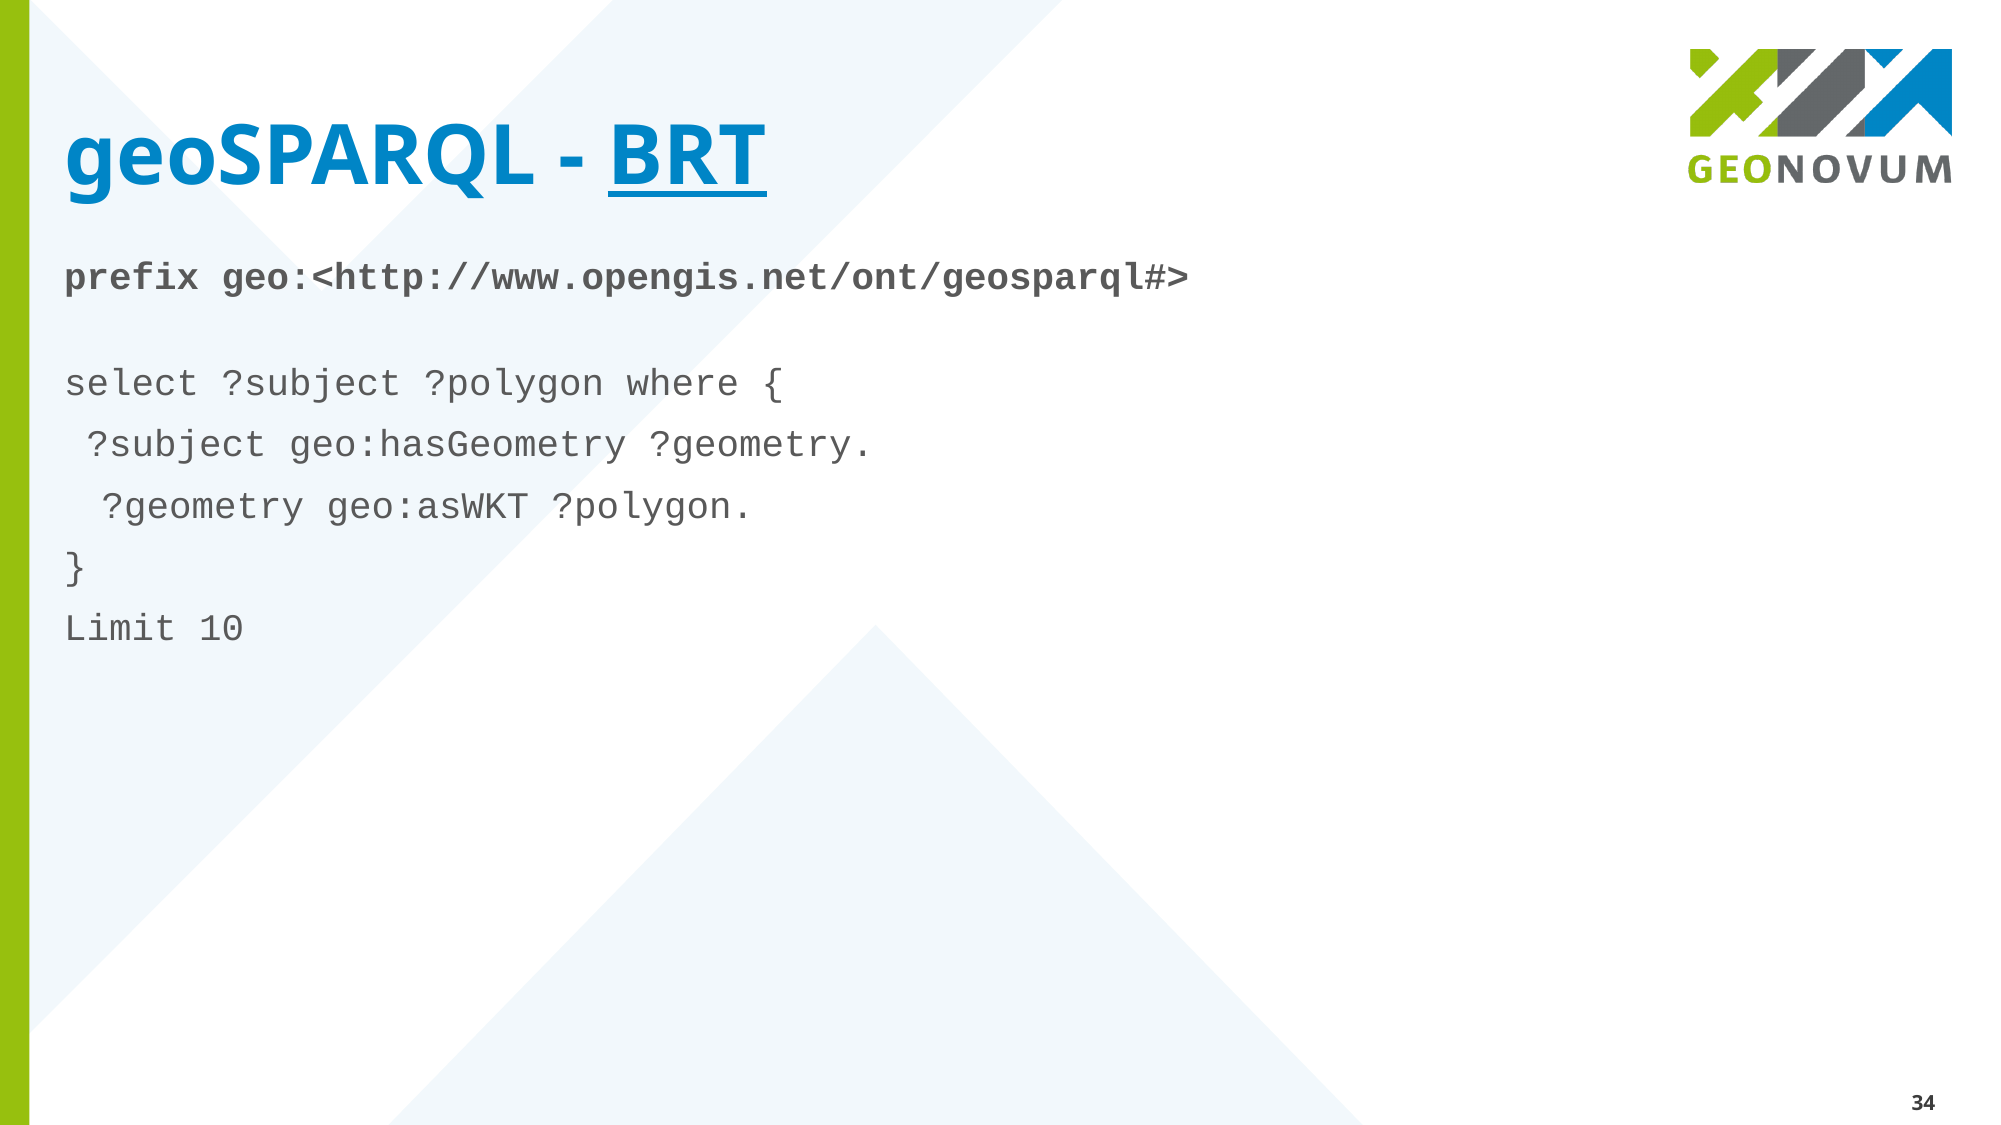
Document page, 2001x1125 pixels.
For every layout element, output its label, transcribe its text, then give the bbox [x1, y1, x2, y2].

slide_number 34 [1824, 1088, 1951, 1120]
picture [1686, 49, 1955, 186]
list prefix geo:<http://www.opengis.net/ont/geosparql#> select ?subject ?polygon where { ?subject geo:hasGeometry ?geometry. ?geometry geo:asWKT ?polygon. } Limit 10 [49, 249, 1951, 1059]
title geoSPARQL - BRT [49, 0, 1654, 210]
